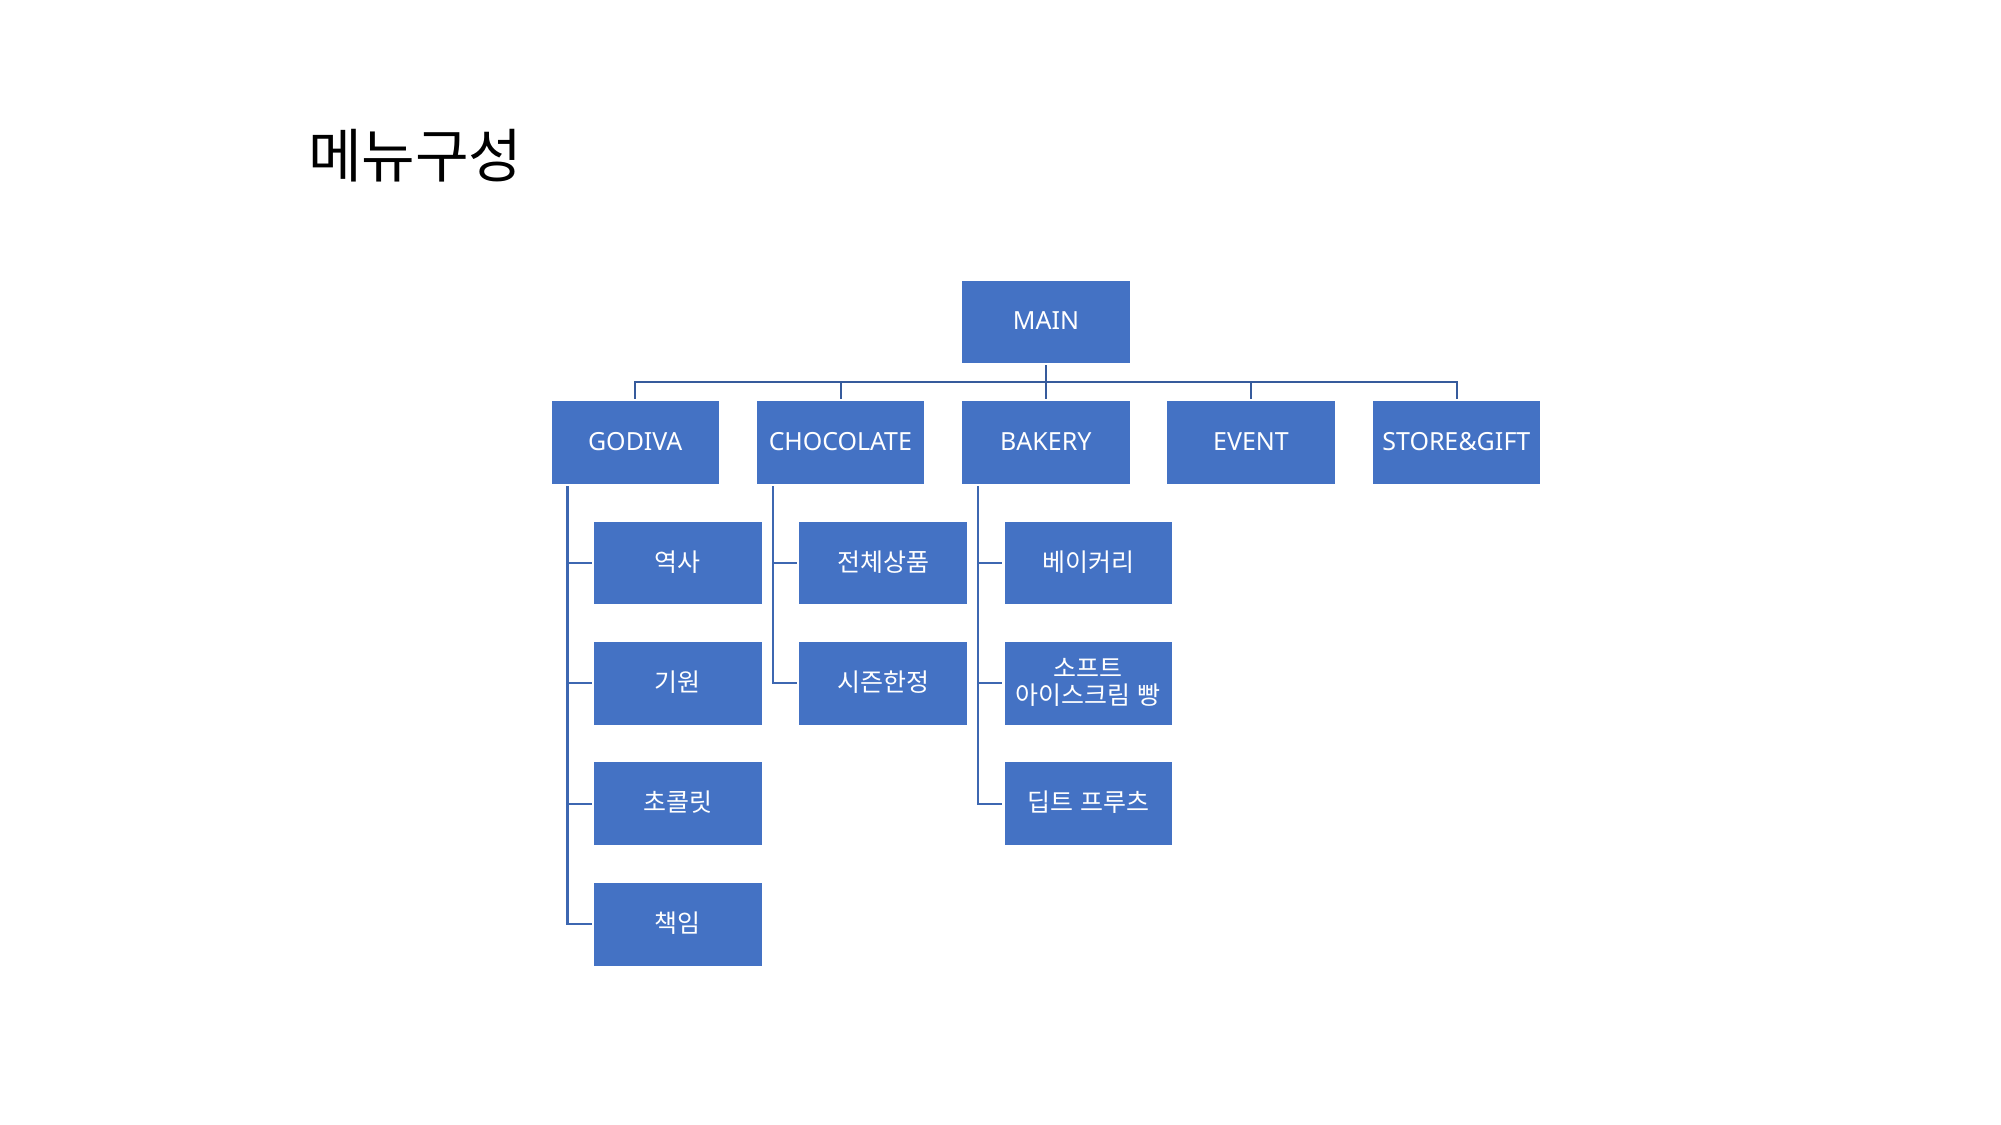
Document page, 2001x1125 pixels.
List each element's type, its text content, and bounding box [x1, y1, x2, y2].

text_box 메뉴구성 [293, 111, 538, 197]
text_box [505, 279, 1587, 967]
